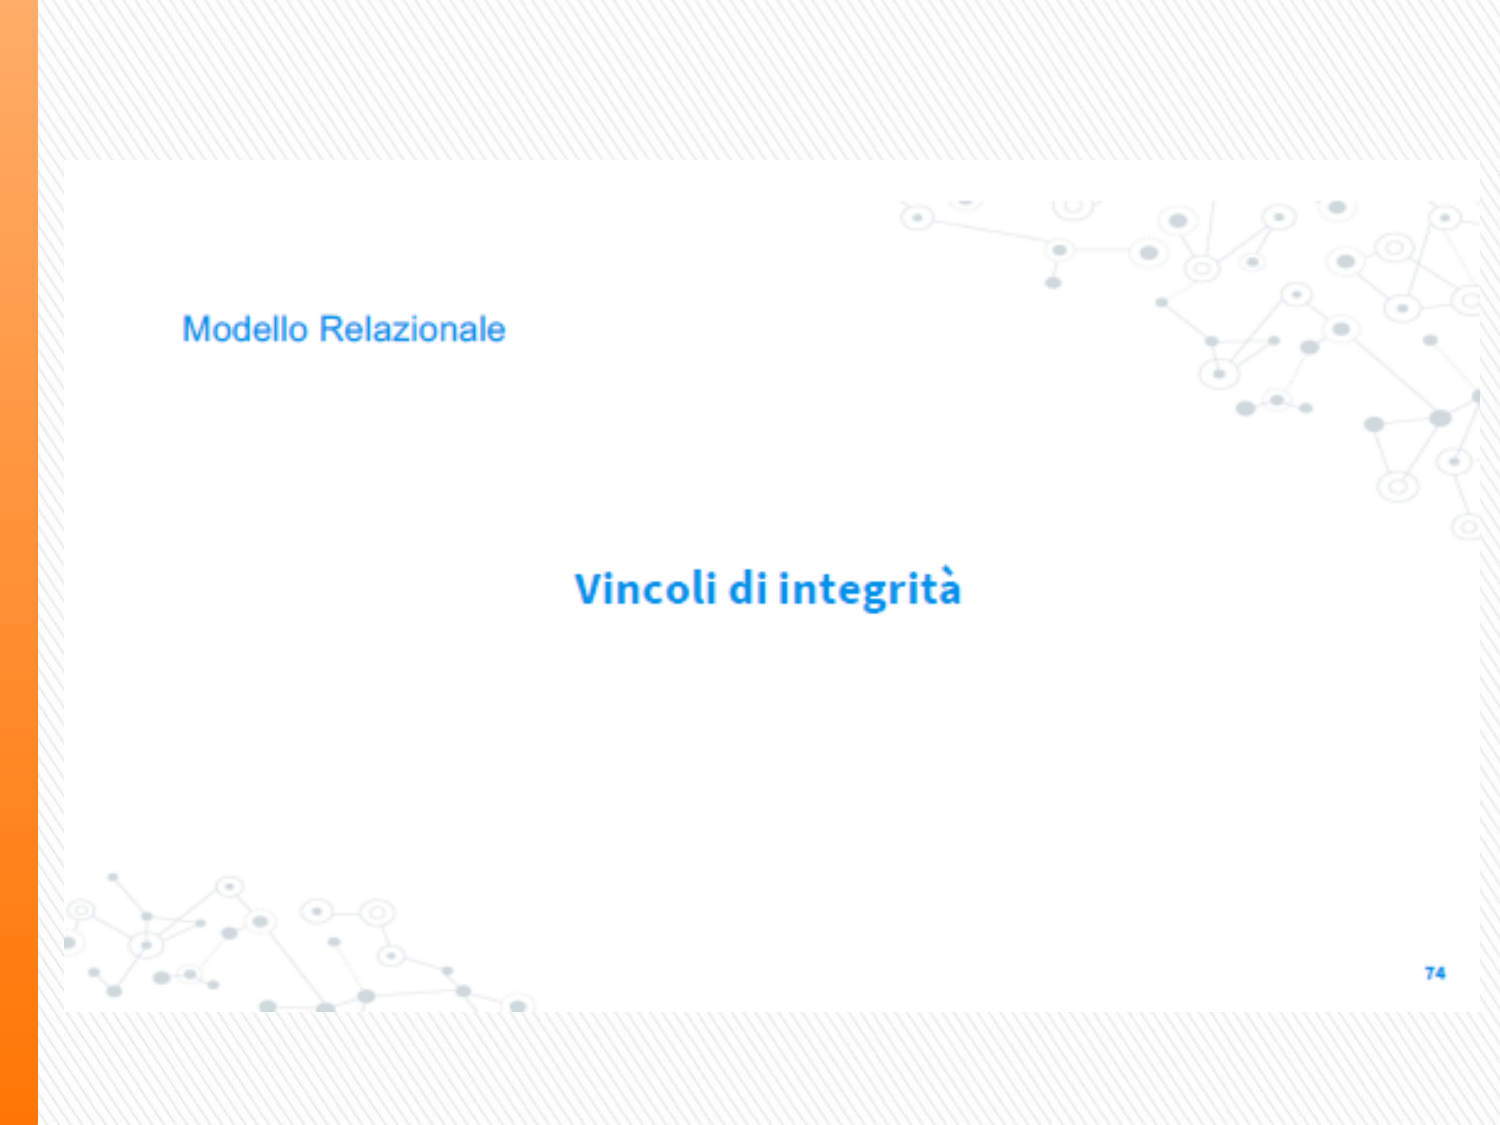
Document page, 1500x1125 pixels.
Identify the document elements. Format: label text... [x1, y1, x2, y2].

picture [37, 0, 1500, 1125]
slide_number 64 [1482, 941, 1488, 1002]
